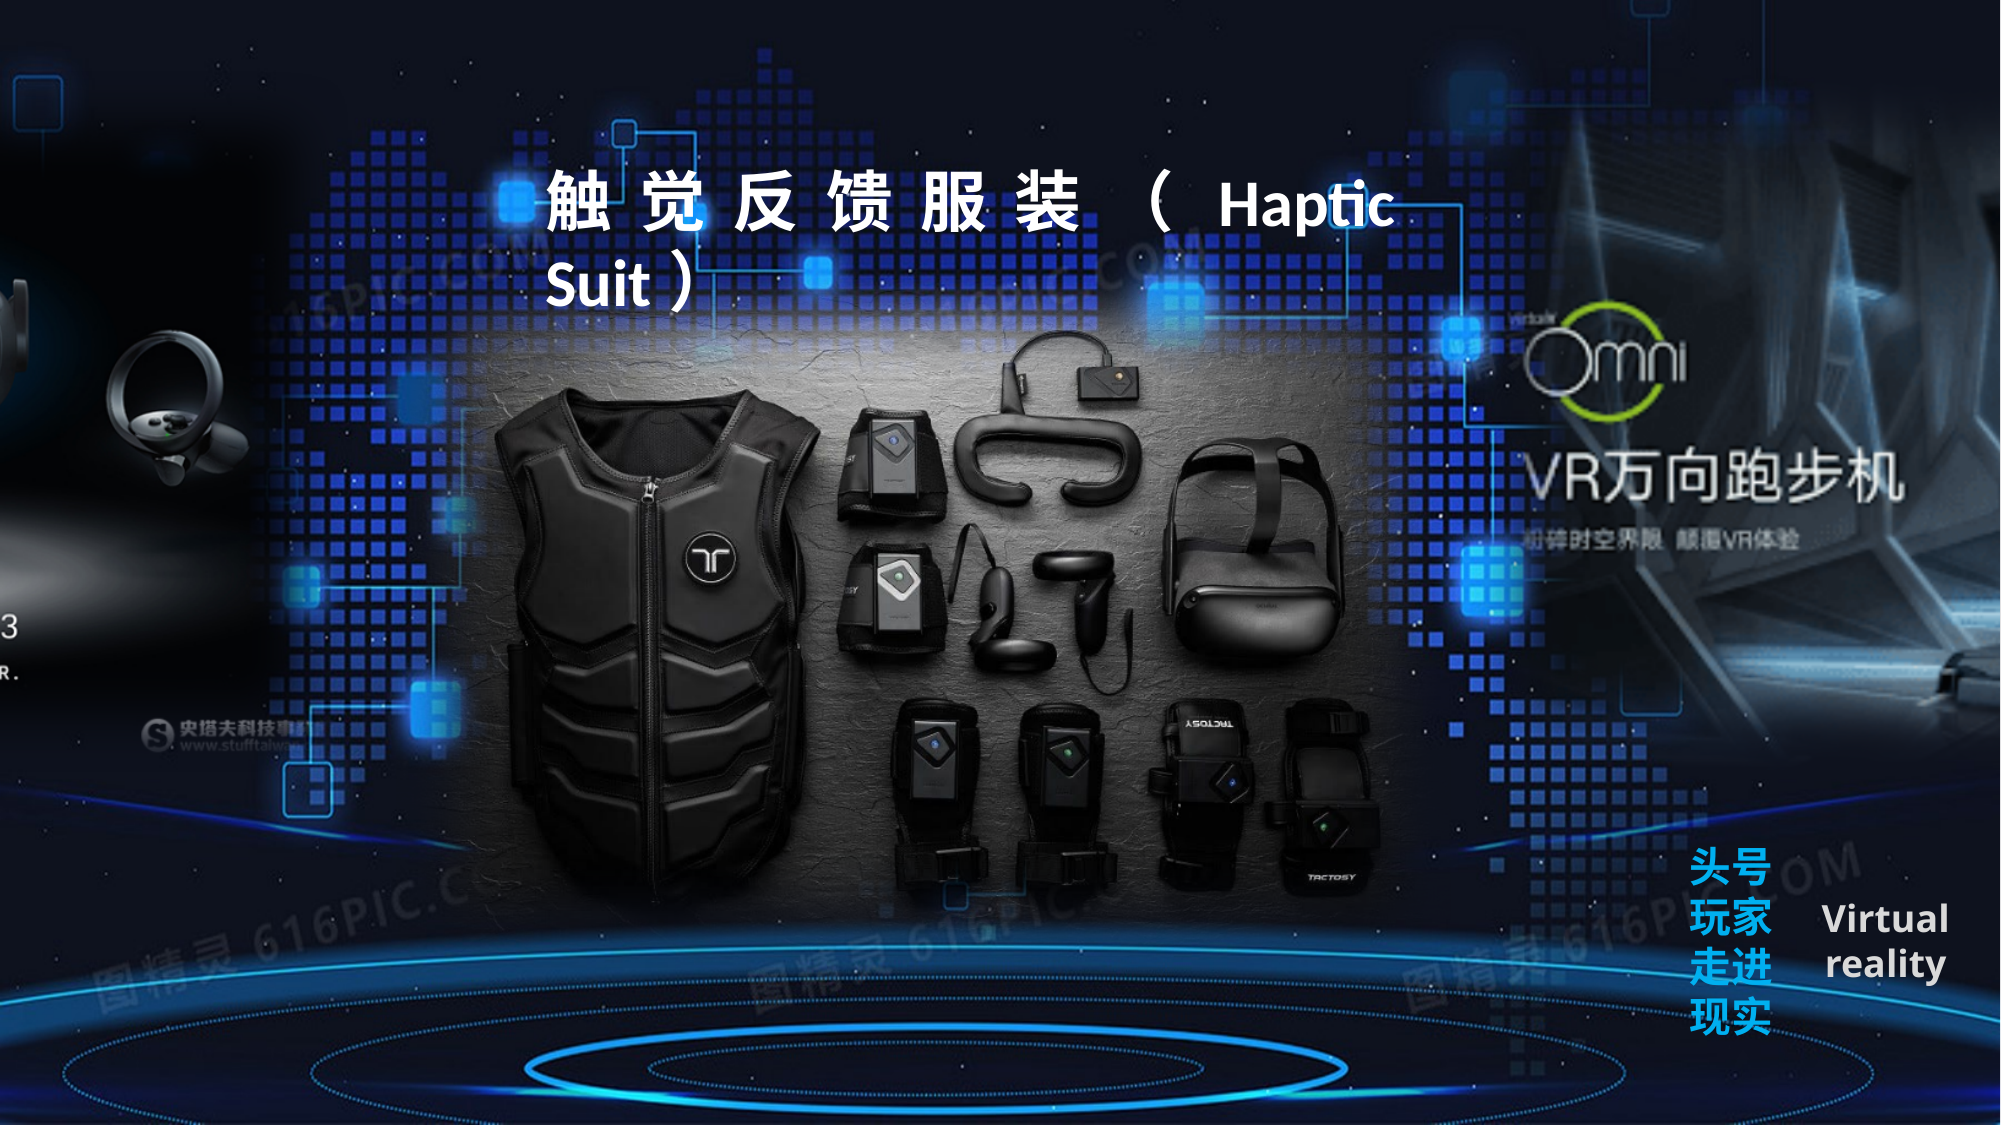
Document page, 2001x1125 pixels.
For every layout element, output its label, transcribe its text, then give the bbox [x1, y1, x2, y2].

text_box 触觉反馈服装（Haptic Suit） [530, 152, 1411, 264]
text_box 头号玩家走进现实 [1654, 802, 1808, 1079]
text_box Virtual reality [1782, 858, 1989, 1022]
picture [0, 0, 2001, 1125]
